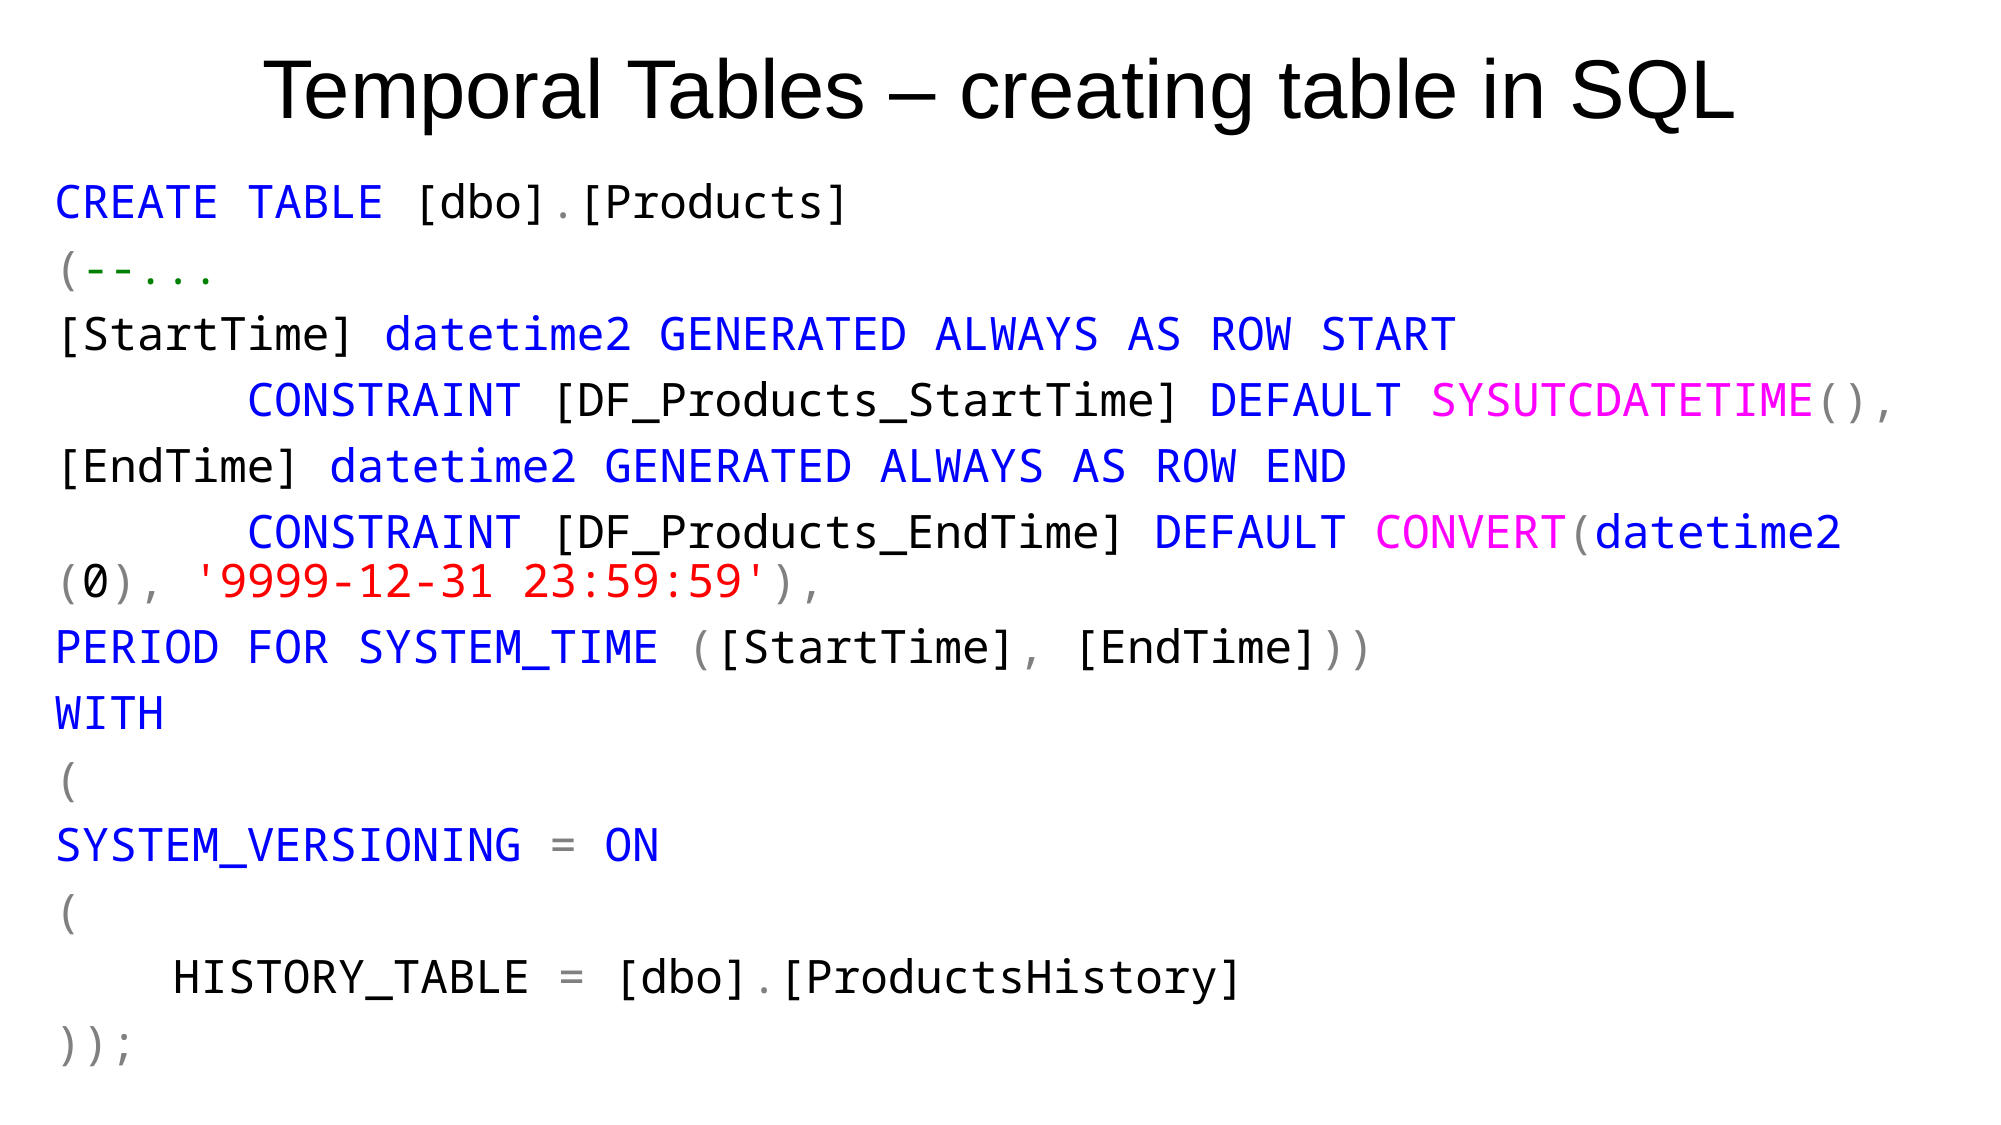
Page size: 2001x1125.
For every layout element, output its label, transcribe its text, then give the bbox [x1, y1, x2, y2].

title Temporal Tables – creating table in SQL [137, 20, 1863, 163]
list CREATE TABLE [dbo].[Products] (--... [StartTime] datetime2 GENERATED ALWAYS AS ROW START CONSTRAINT [DF_Products_StartTime] DEFAULT SYSUTCDATETIME(), [EndTime] datetime2 GENERATED ALWAYS AS ROW END CONSTRAINT [DF_Products_EndTime] DEFAULT CONVERT(datetime2 (0), '9999-12-31 23:59:59'), PERIOD FOR SYSTEM_TIME ([StartTime], [EndTime])) WITH ( SYSTEM_VERSIONING = ON ( HISTORY_TABLE = [dbo].[ProductsHistory] )); [39, 163, 1961, 1085]
